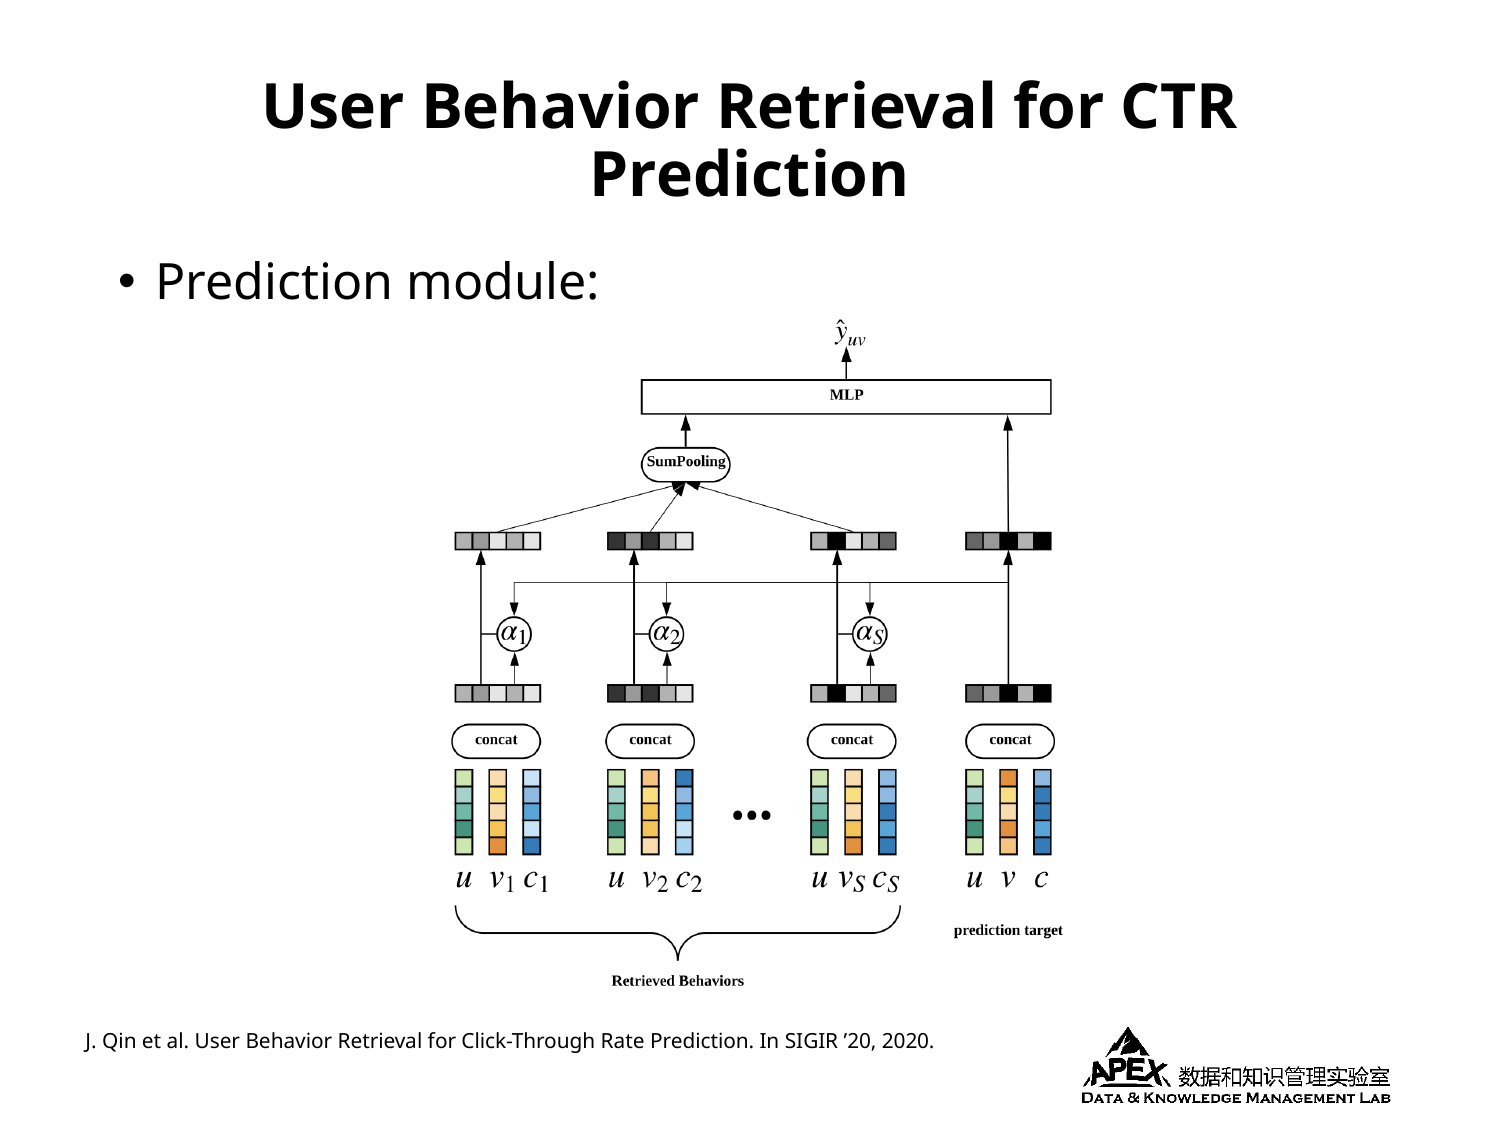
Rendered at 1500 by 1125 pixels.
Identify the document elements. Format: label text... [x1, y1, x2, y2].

picture [422, 304, 1078, 1002]
picture [1075, 1018, 1397, 1119]
text_box J. Qin et al. User Behavior Retrieval for Click-Through Rate Prediction. In SIGIR ’20, 2020. [70, 1001, 1007, 1080]
title User Behavior Retrieval for CTR Prediction [103, 59, 1397, 225]
list Prediction module: [103, 249, 1397, 1014]
